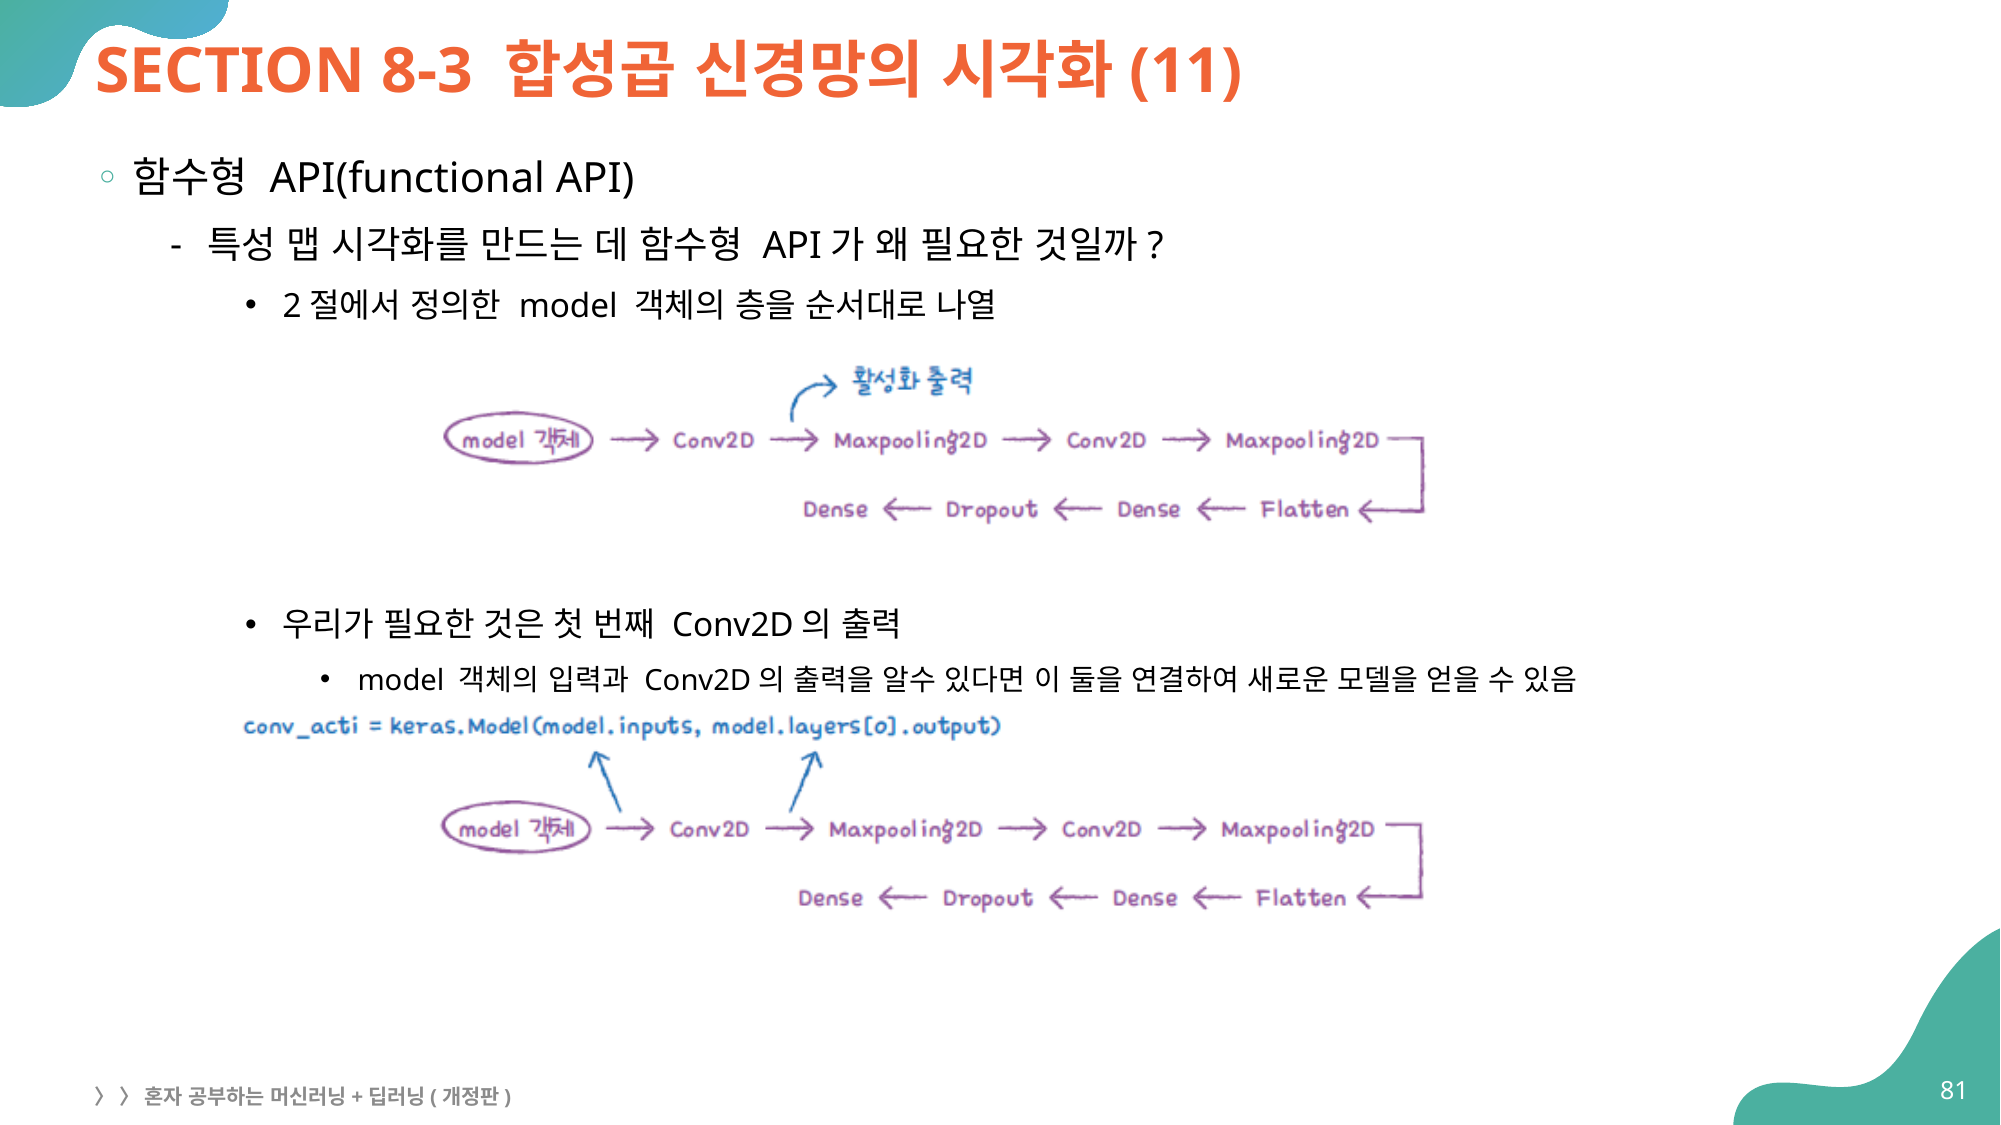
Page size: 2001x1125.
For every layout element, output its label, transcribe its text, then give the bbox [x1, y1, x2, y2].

slide_number 81 [1917, 1061, 1984, 1122]
title SECTION 8-3 합성곱 신경망의 시각화(11) [79, 17, 1931, 128]
picture [424, 350, 1440, 539]
picture [229, 703, 1440, 915]
footer 〉 〉 혼자 공부하는 머신러닝+딥러닝(개정판) [79, 1078, 755, 1114]
list 함수형 API(functional API) 특성 맵 시각화를 만드는 데 함수형 API가 왜 필요한 것일까? 2절에서 정의한 model 객체의 층을 순서대로 나열 우리가 필요한 것은 첫 번째 Conv2D의 출력 model 객체의 입력과 Conv2D의 출력을 알수 있다면 이 둘을 연결하여 새로운 모델을 얻을 수 있음 [79, 133, 1869, 1028]
